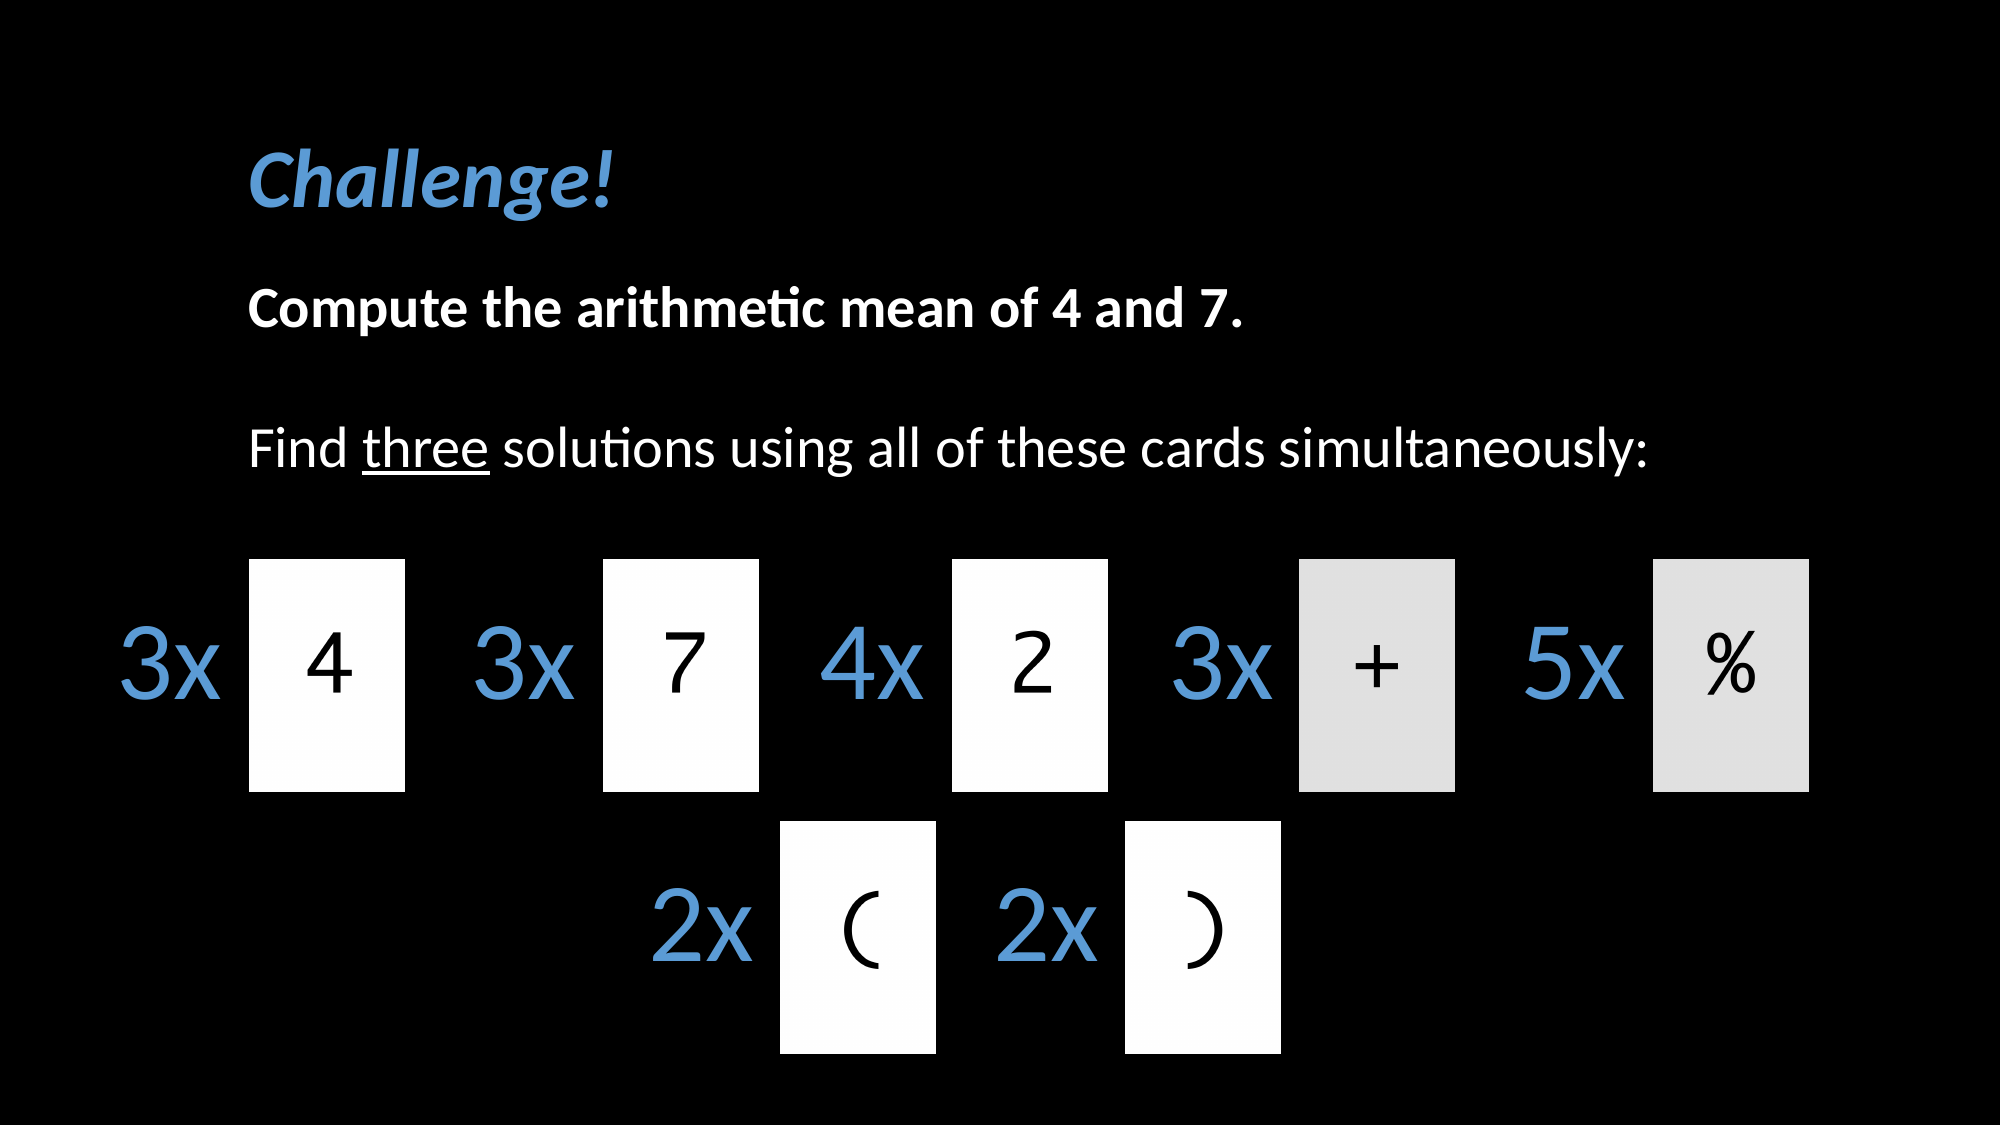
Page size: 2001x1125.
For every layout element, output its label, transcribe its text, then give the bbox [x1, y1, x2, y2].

picture [1125, 821, 1281, 1054]
picture [249, 559, 405, 792]
text_box 3x [456, 579, 592, 730]
picture [952, 559, 1108, 792]
text_box 3x [102, 579, 238, 730]
text_box 5x [1505, 579, 1642, 730]
text_box 2x [633, 841, 769, 992]
text_box Challenge! [233, 116, 1552, 232]
text_box 3x [1153, 579, 1289, 730]
picture [1299, 559, 1455, 792]
text_box 4x [804, 579, 941, 730]
picture [780, 821, 936, 1054]
picture [1653, 559, 1809, 792]
text_box Compute the arithmetic mean of 4 and 7. Find three solutions using all of these cards simultaneously: [233, 261, 1697, 487]
picture [603, 559, 759, 792]
text_box 2x [978, 841, 1114, 992]
